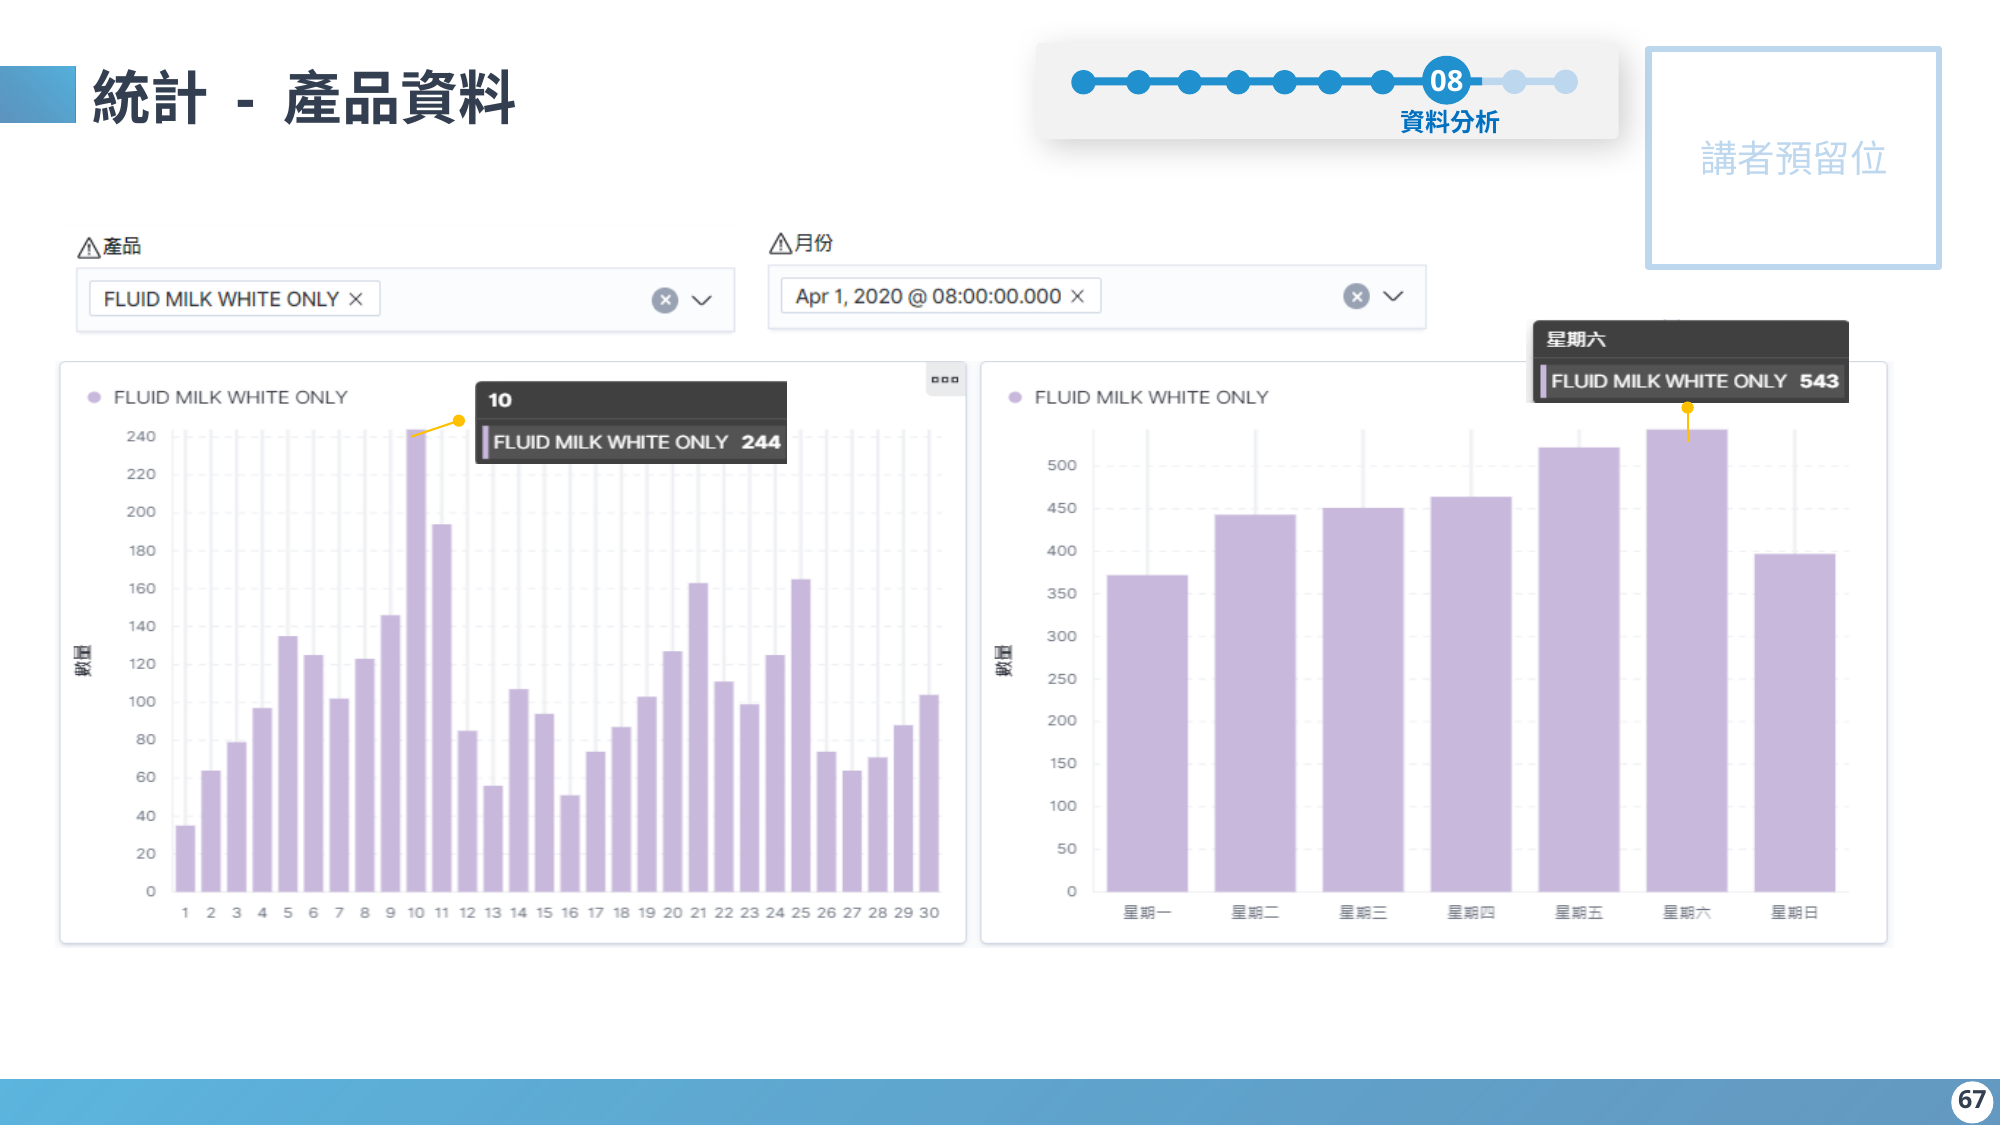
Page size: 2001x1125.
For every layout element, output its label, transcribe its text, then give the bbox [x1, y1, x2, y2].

slide_number 67 [1551, 1070, 2000, 1125]
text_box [1035, 42, 1619, 156]
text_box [55, 319, 1894, 948]
text_box 統計 - 產品資料 [77, 53, 957, 139]
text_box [62, 220, 1434, 318]
